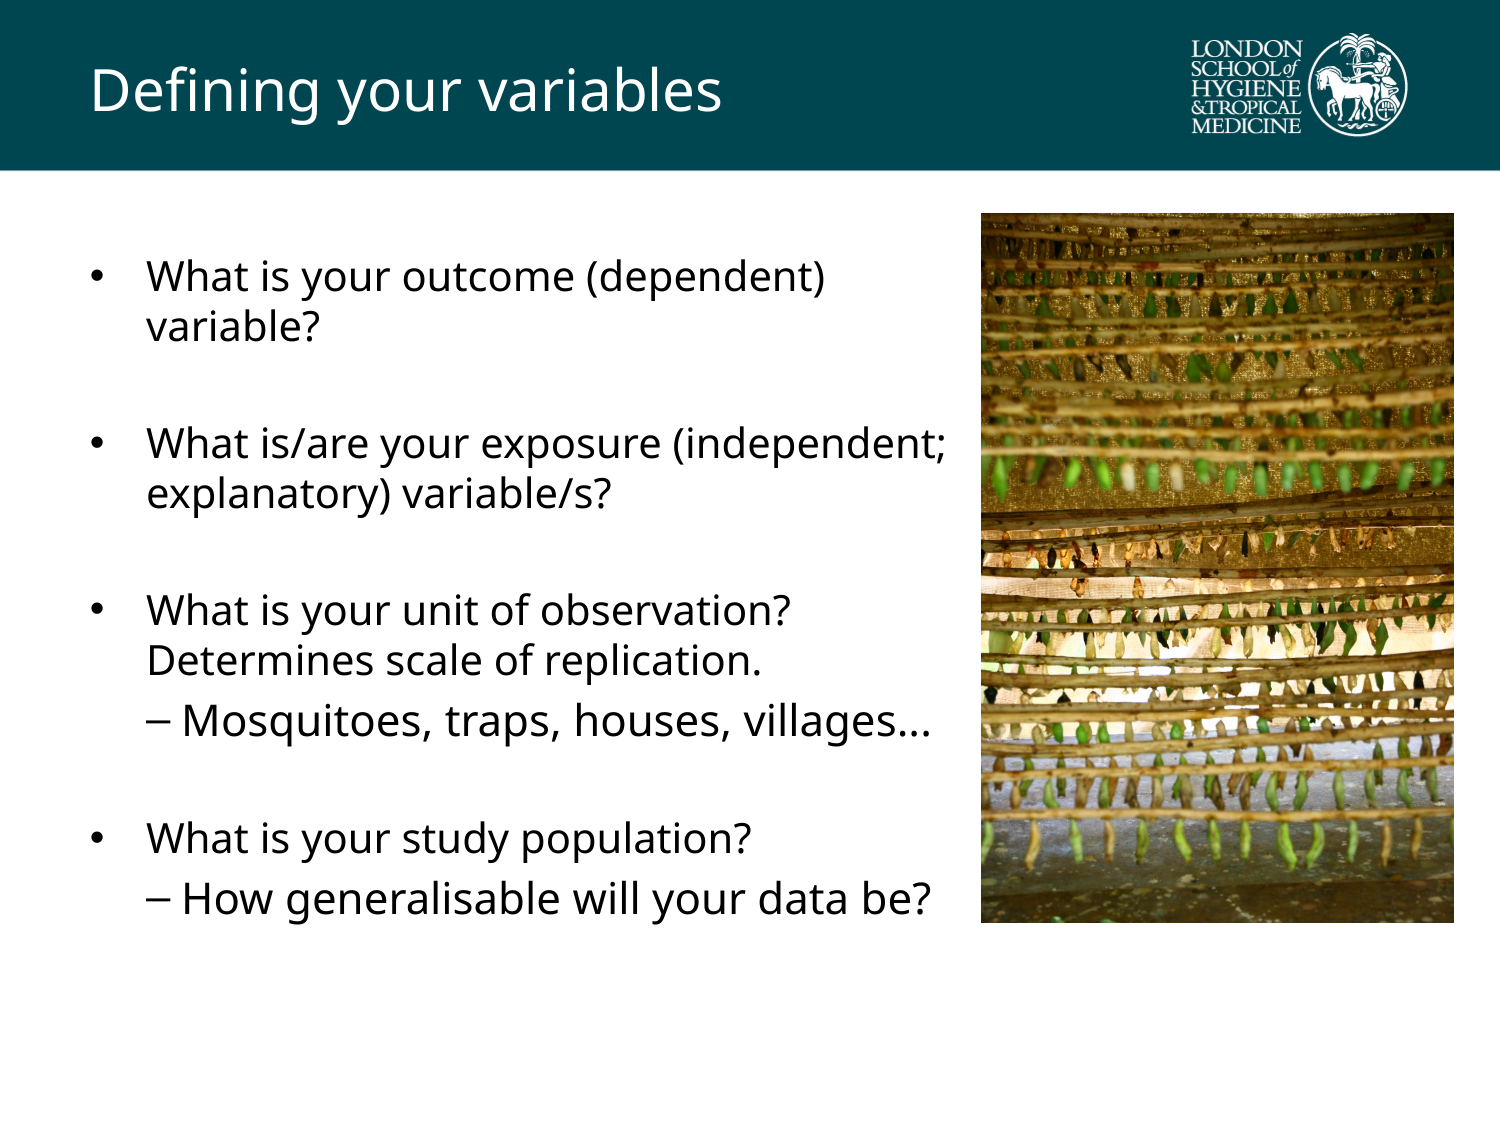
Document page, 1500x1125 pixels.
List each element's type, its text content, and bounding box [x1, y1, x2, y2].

picture [0, 0, 1500, 1125]
list What is your outcome (dependent) variable? What is/are your exposure (independent; explanatory) variable/s? What is your unit of observation? Determines scale of replication. Mosquitoes, traps, houses, villages... What is your study population? How generalisable will your data be? [75, 242, 982, 1034]
title Defining your variables [75, 45, 1175, 148]
